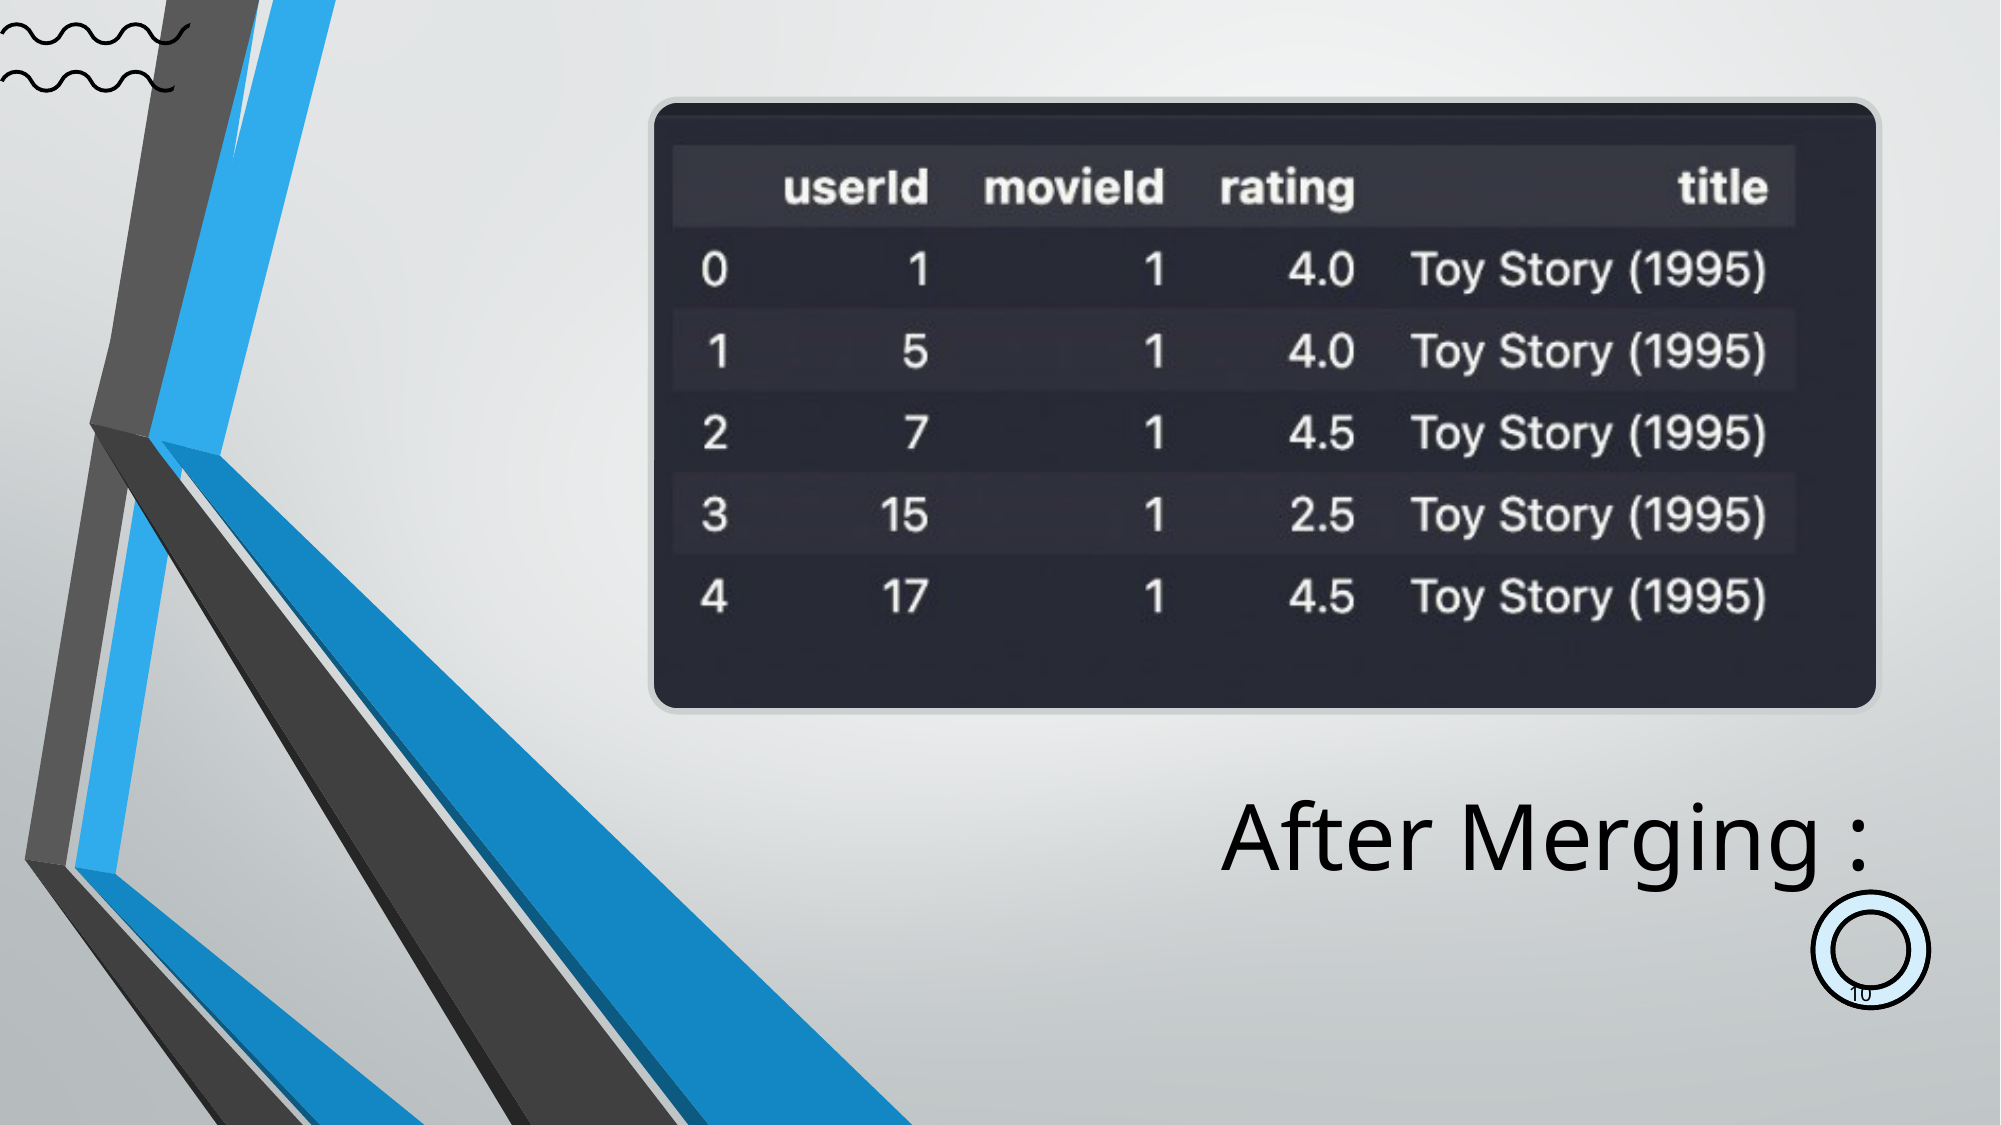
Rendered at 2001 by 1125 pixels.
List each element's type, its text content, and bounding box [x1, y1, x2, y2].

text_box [89, 0, 913, 1125]
text_box After Merging : [913, 758, 1887, 896]
picture [650, 99, 1880, 712]
slide_number 10 [1796, 965, 1887, 1025]
